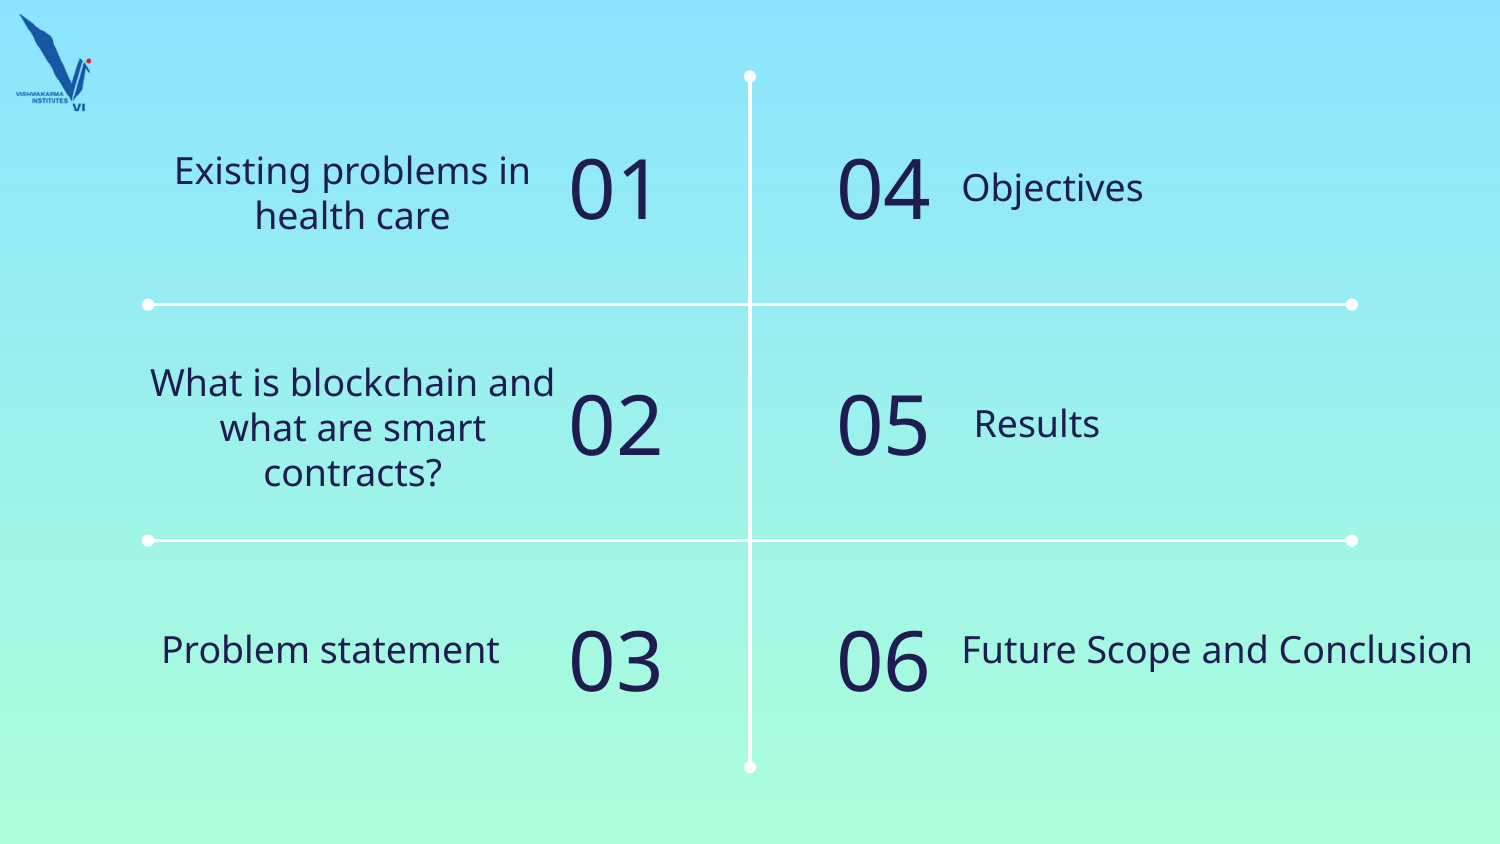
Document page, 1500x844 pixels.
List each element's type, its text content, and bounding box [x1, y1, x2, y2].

title 01 [553, 121, 745, 251]
title 02 [553, 357, 745, 487]
title Results [958, 385, 1407, 461]
picture [16, 14, 91, 113]
title Existing problems in health care [129, 157, 577, 253]
title 03 [553, 592, 745, 723]
title Objectives [946, 148, 1395, 224]
title 04 [754, 121, 946, 251]
title Problem statement [67, 611, 516, 687]
title What is blockchain and what are smart contracts? [129, 434, 577, 510]
title 05 [754, 357, 946, 487]
title Future Scope and Conclusion [946, 611, 1500, 687]
title 06 [754, 592, 946, 723]
